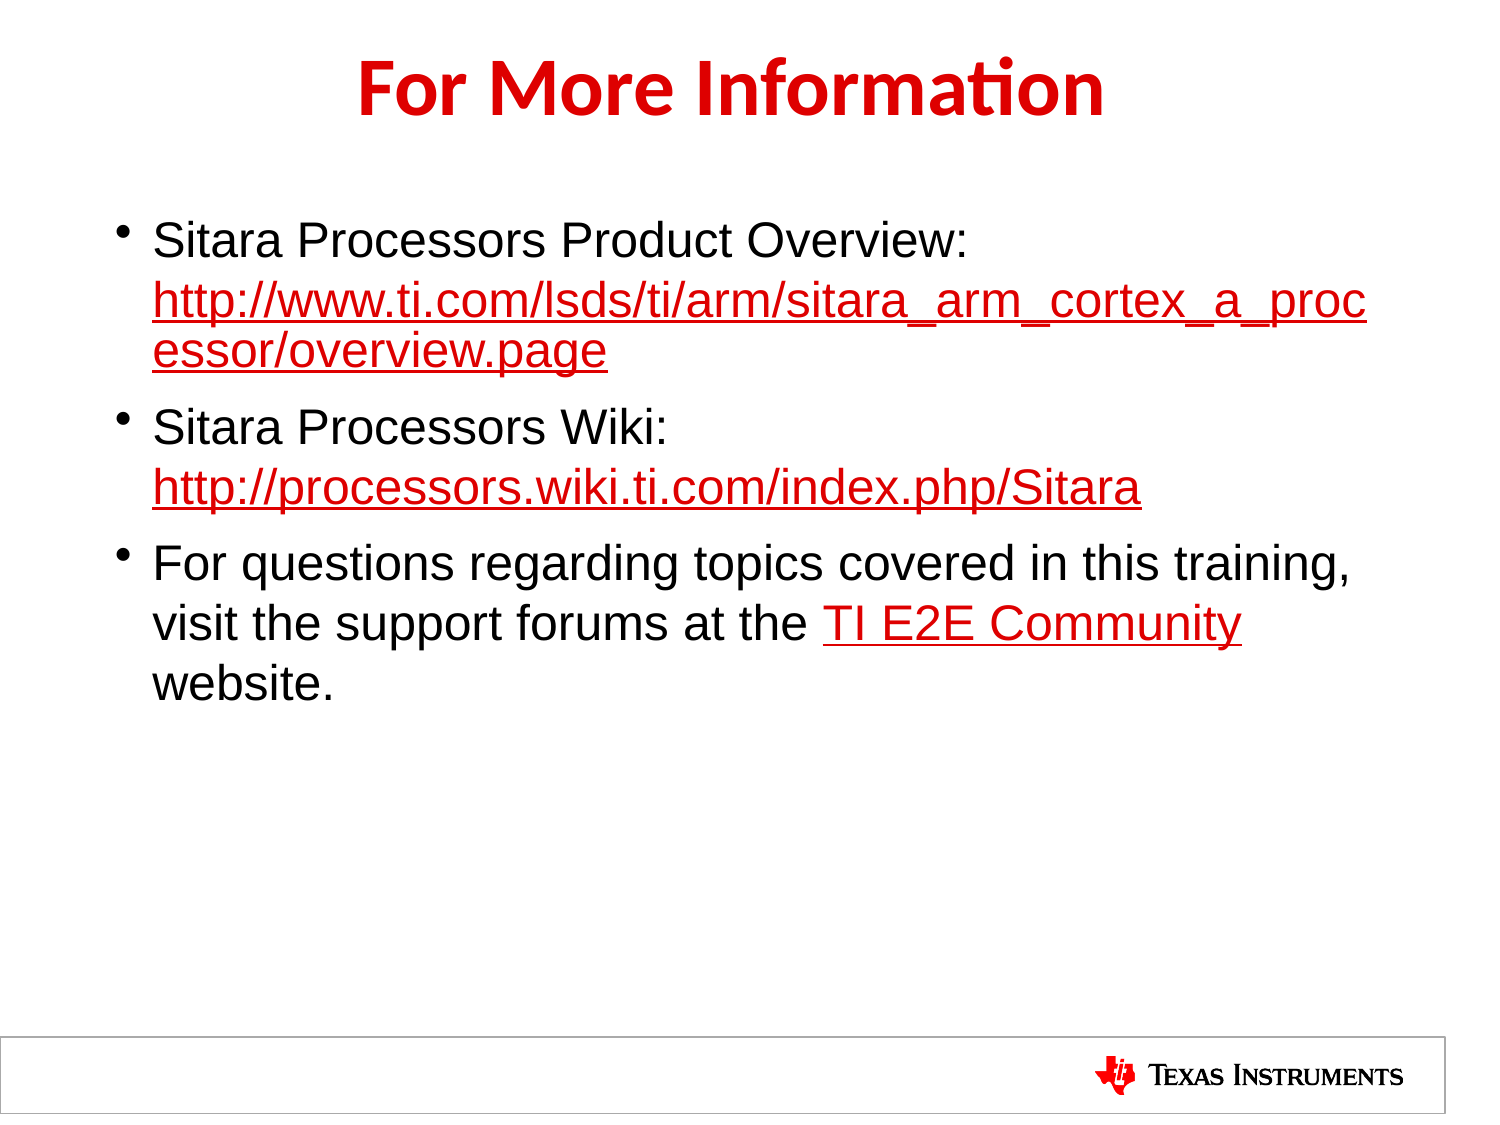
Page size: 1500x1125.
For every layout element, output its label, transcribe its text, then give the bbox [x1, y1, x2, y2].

picture [1095, 1056, 1403, 1095]
list Sitara Processors Product Overview: http://www.ti.com/lsds/ti/arm/sitara_arm_cortex_a_processor/overview.page Sitara Processors Wiki: http://processors.wiki.ti.com/index.php/Sitara For questions regarding topics covered in this training, visit the support forums at the TI E2E Community website. [99, 199, 1401, 1001]
title For More Information [37, 23, 1426, 158]
